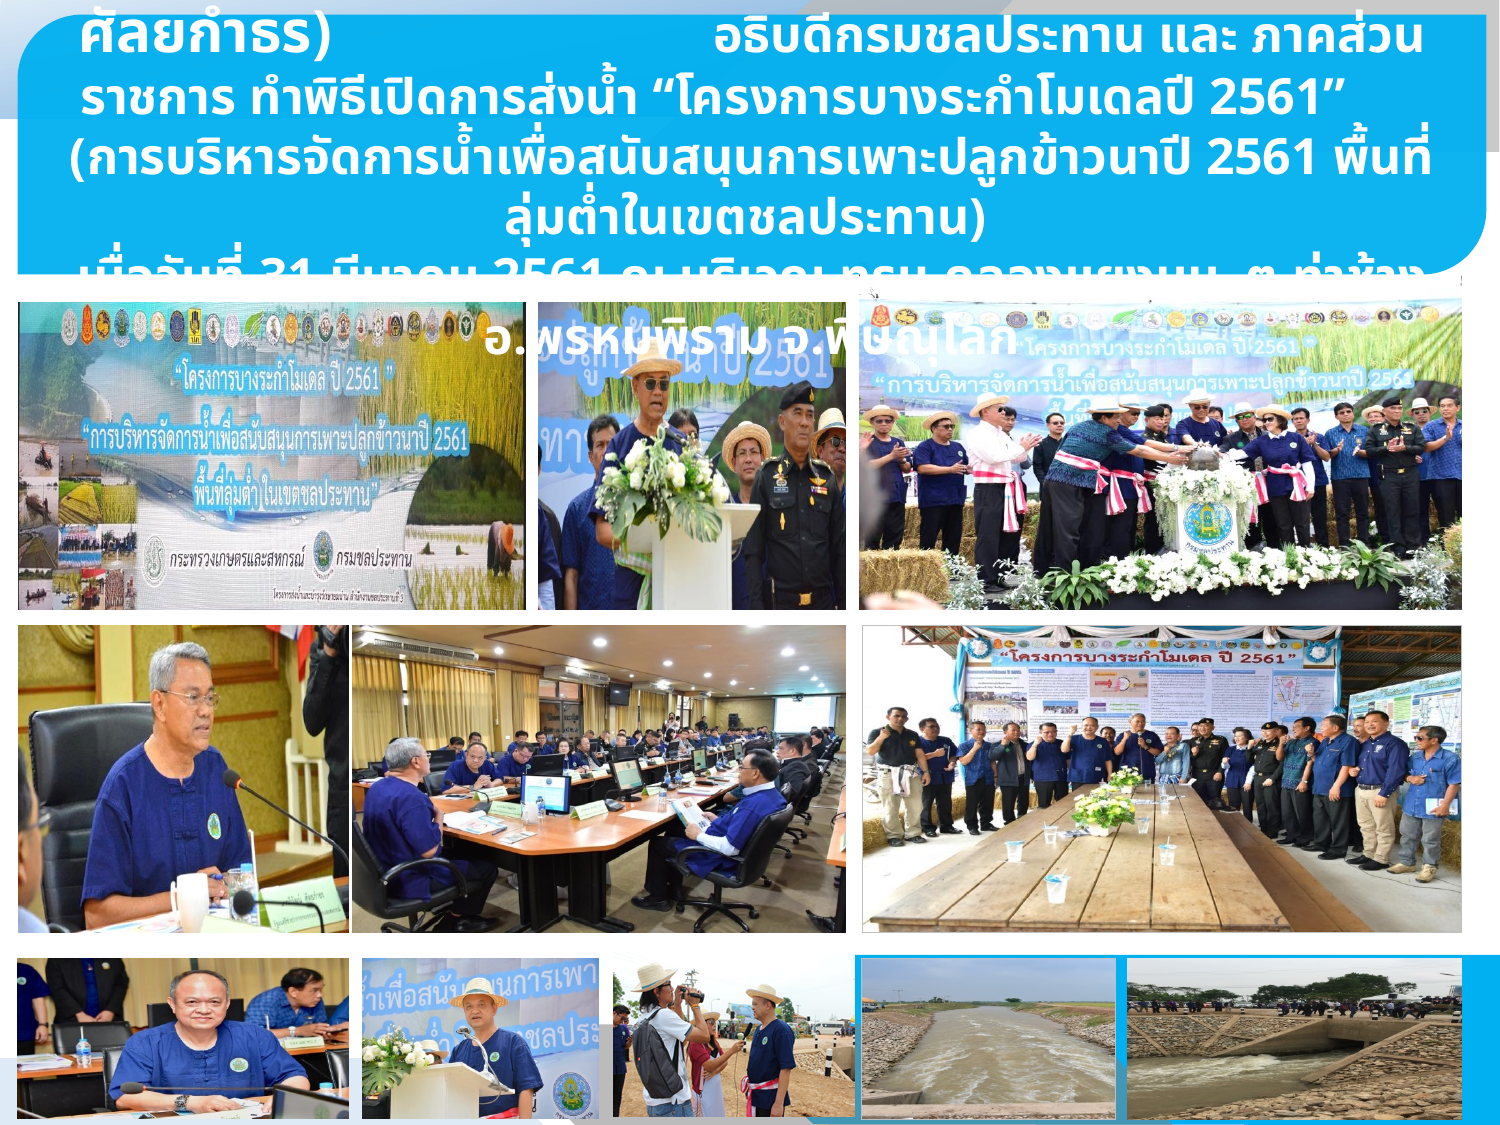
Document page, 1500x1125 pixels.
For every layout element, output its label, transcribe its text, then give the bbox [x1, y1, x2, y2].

picture [861, 959, 1116, 1120]
picture [362, 958, 599, 1119]
picture [352, 625, 846, 933]
picture [1127, 959, 1461, 1120]
text_box รัฐมนตรีช่วยว่าการกรทรวงเกษตรและสหกรณ์(นายวิวัฒน์ ศัลยกำธร) อธิบดีกรมชลประทาน และ ภาคส่วนราชการ ทำพิธีเปิดการส่งน้ำ “โครงการบางระกำโมเดลปี 2561” (การบริหารจัดการน้ำเพื่อสนับสนุนการเพาะปลูกข้าวนาปี 2561 พื้นที่ลุ่มต่ำในเขตชลประทาน) เมื่อวันที่ 31 มีนาคม 2561 ณ บริเวณ ทรบ.คลองแยงมุม ต.ท่าช้าง อ.พรหมพิราม จ.พิษณุโลก [16, 13, 1488, 276]
picture [862, 625, 1462, 933]
picture [18, 625, 349, 933]
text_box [18, 244, 1462, 610]
picture [17, 958, 349, 1119]
picture [613, 952, 855, 1117]
